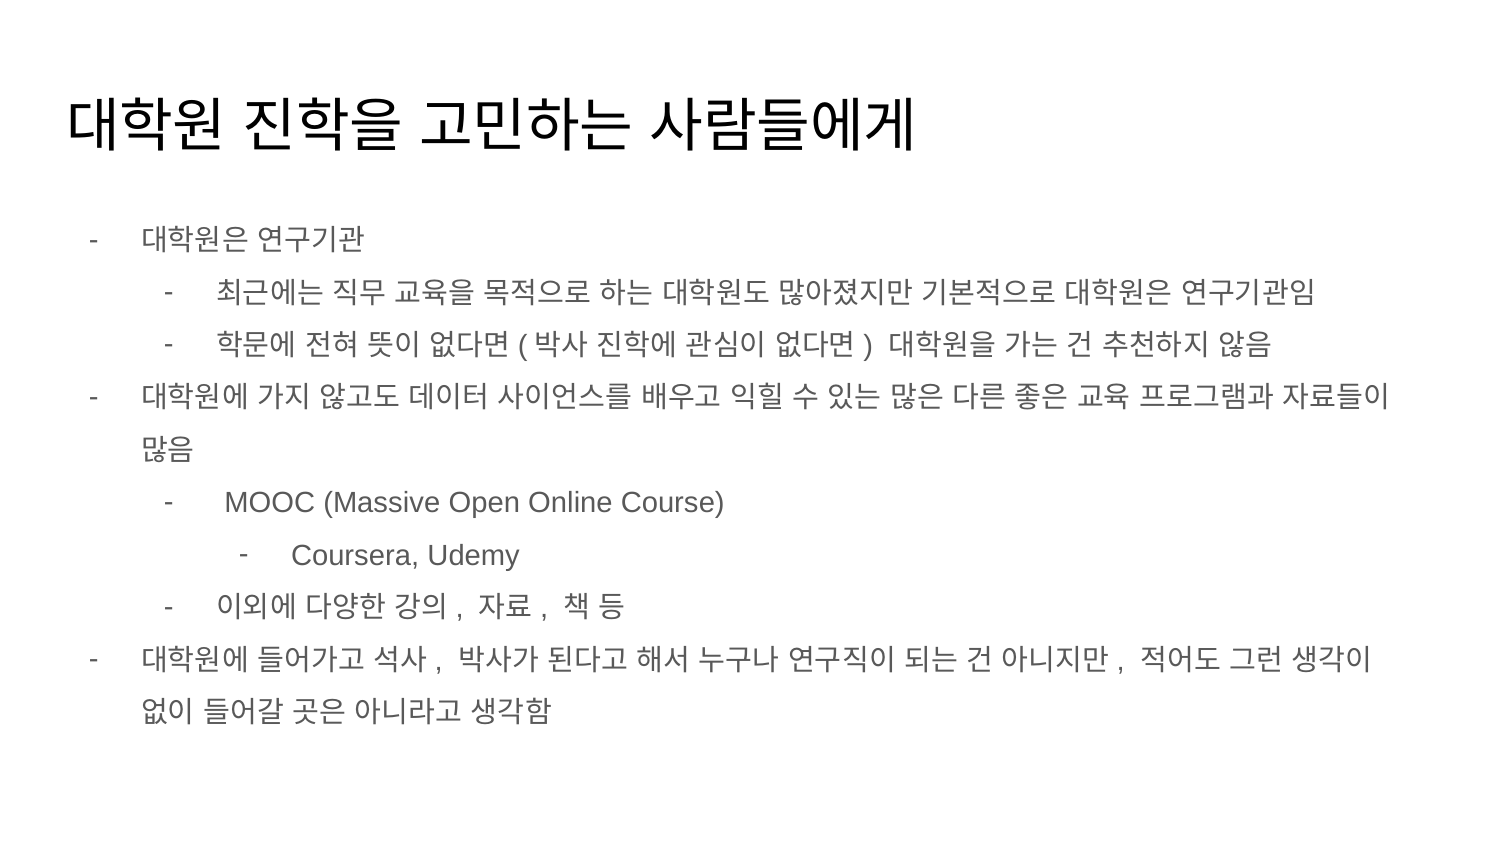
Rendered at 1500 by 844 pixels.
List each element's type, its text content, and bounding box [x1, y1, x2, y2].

list 대학원은 연구기관 최근에는 직무 교육을 목적으로 하는 대학원도 많아졌지만 기본적으로 대학원은 연구기관임 학문에 전혀 뜻이 없다면(박사 진학에 관심이 없다면) 대학원을 가는 건 추천하지 않음 대학원에 가지 않고도 데이터 사이언스를 배우고 익힐 수 있는 많은 다른 좋은 교육 프로그램과 자료들이 많음 MOOC (Massive Open Online Course) Coursera, Udemy 이외에 다양한 강의, 자료, 책 등 대학원에 들어가고 석사, 박사가 된다고 해서 누구나 연구직이 되는 건 아니지만, 적어도 그런 생각이 없이 들어갈 곳은 아니라고 생각함 [51, 189, 1449, 750]
title 대학원 진학을 고민하는 사람들에게 [51, 72, 1449, 167]
